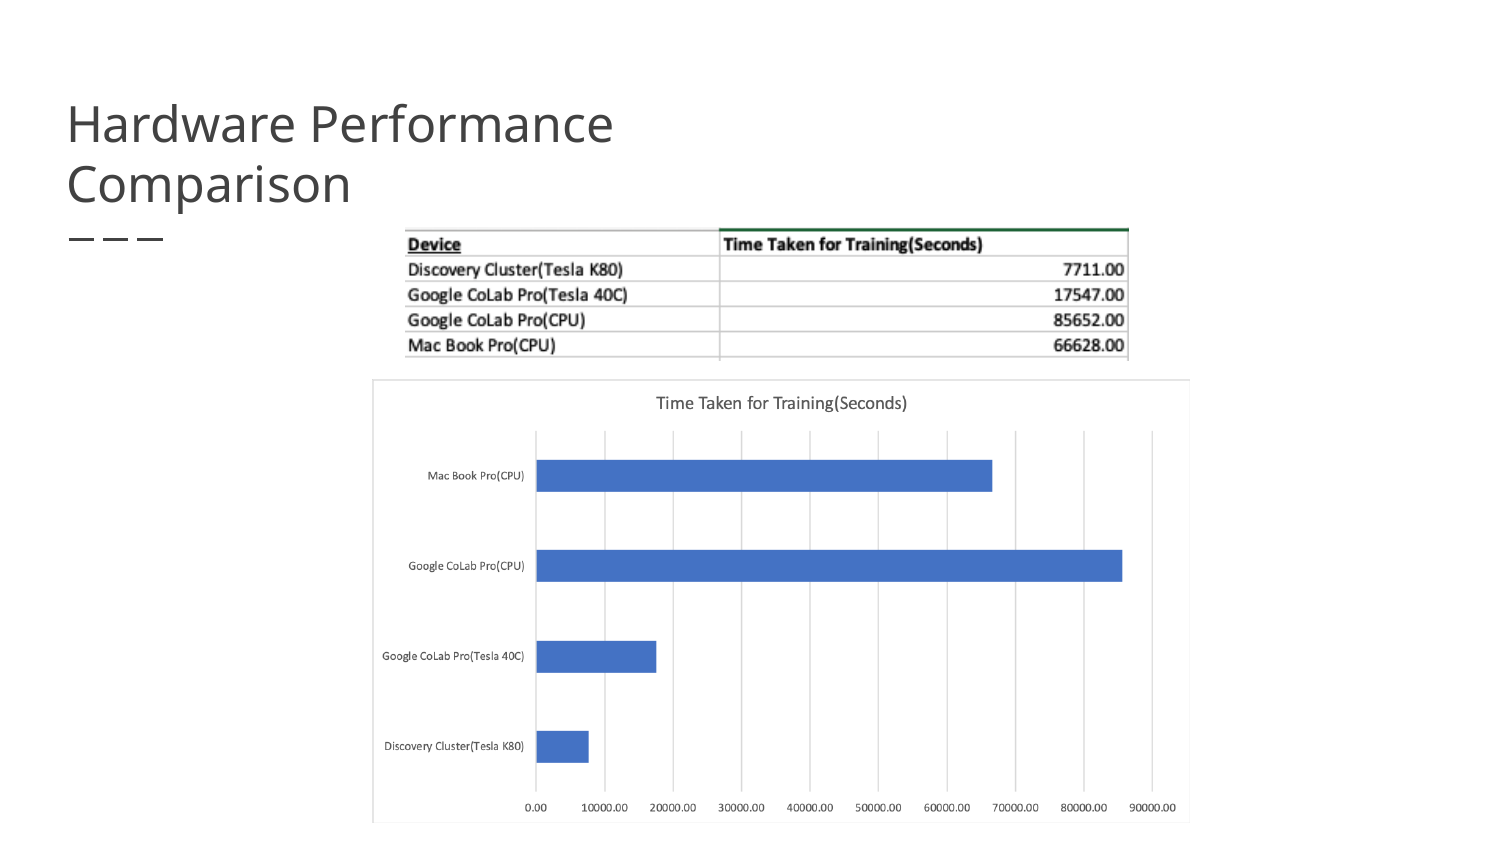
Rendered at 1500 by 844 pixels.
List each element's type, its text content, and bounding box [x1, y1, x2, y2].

picture [370, 378, 1191, 823]
picture [404, 227, 1129, 361]
title Hardware Performance Comparison [51, 103, 844, 228]
